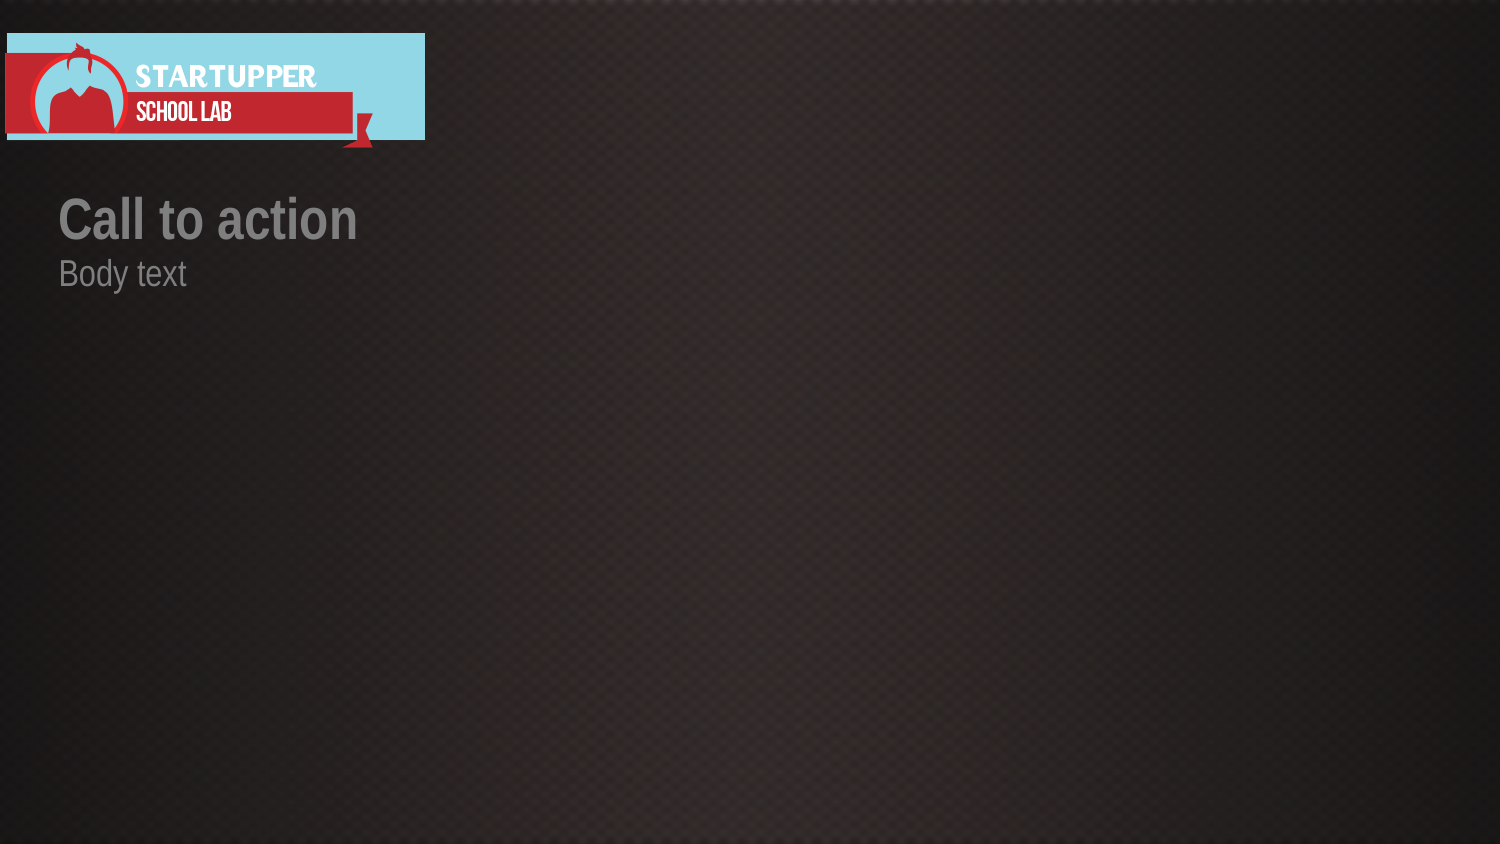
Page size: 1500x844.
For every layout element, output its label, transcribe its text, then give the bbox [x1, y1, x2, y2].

picture [0, 0, 1500, 844]
text_box Call to action [43, 173, 692, 241]
text_box Body text [43, 241, 692, 302]
